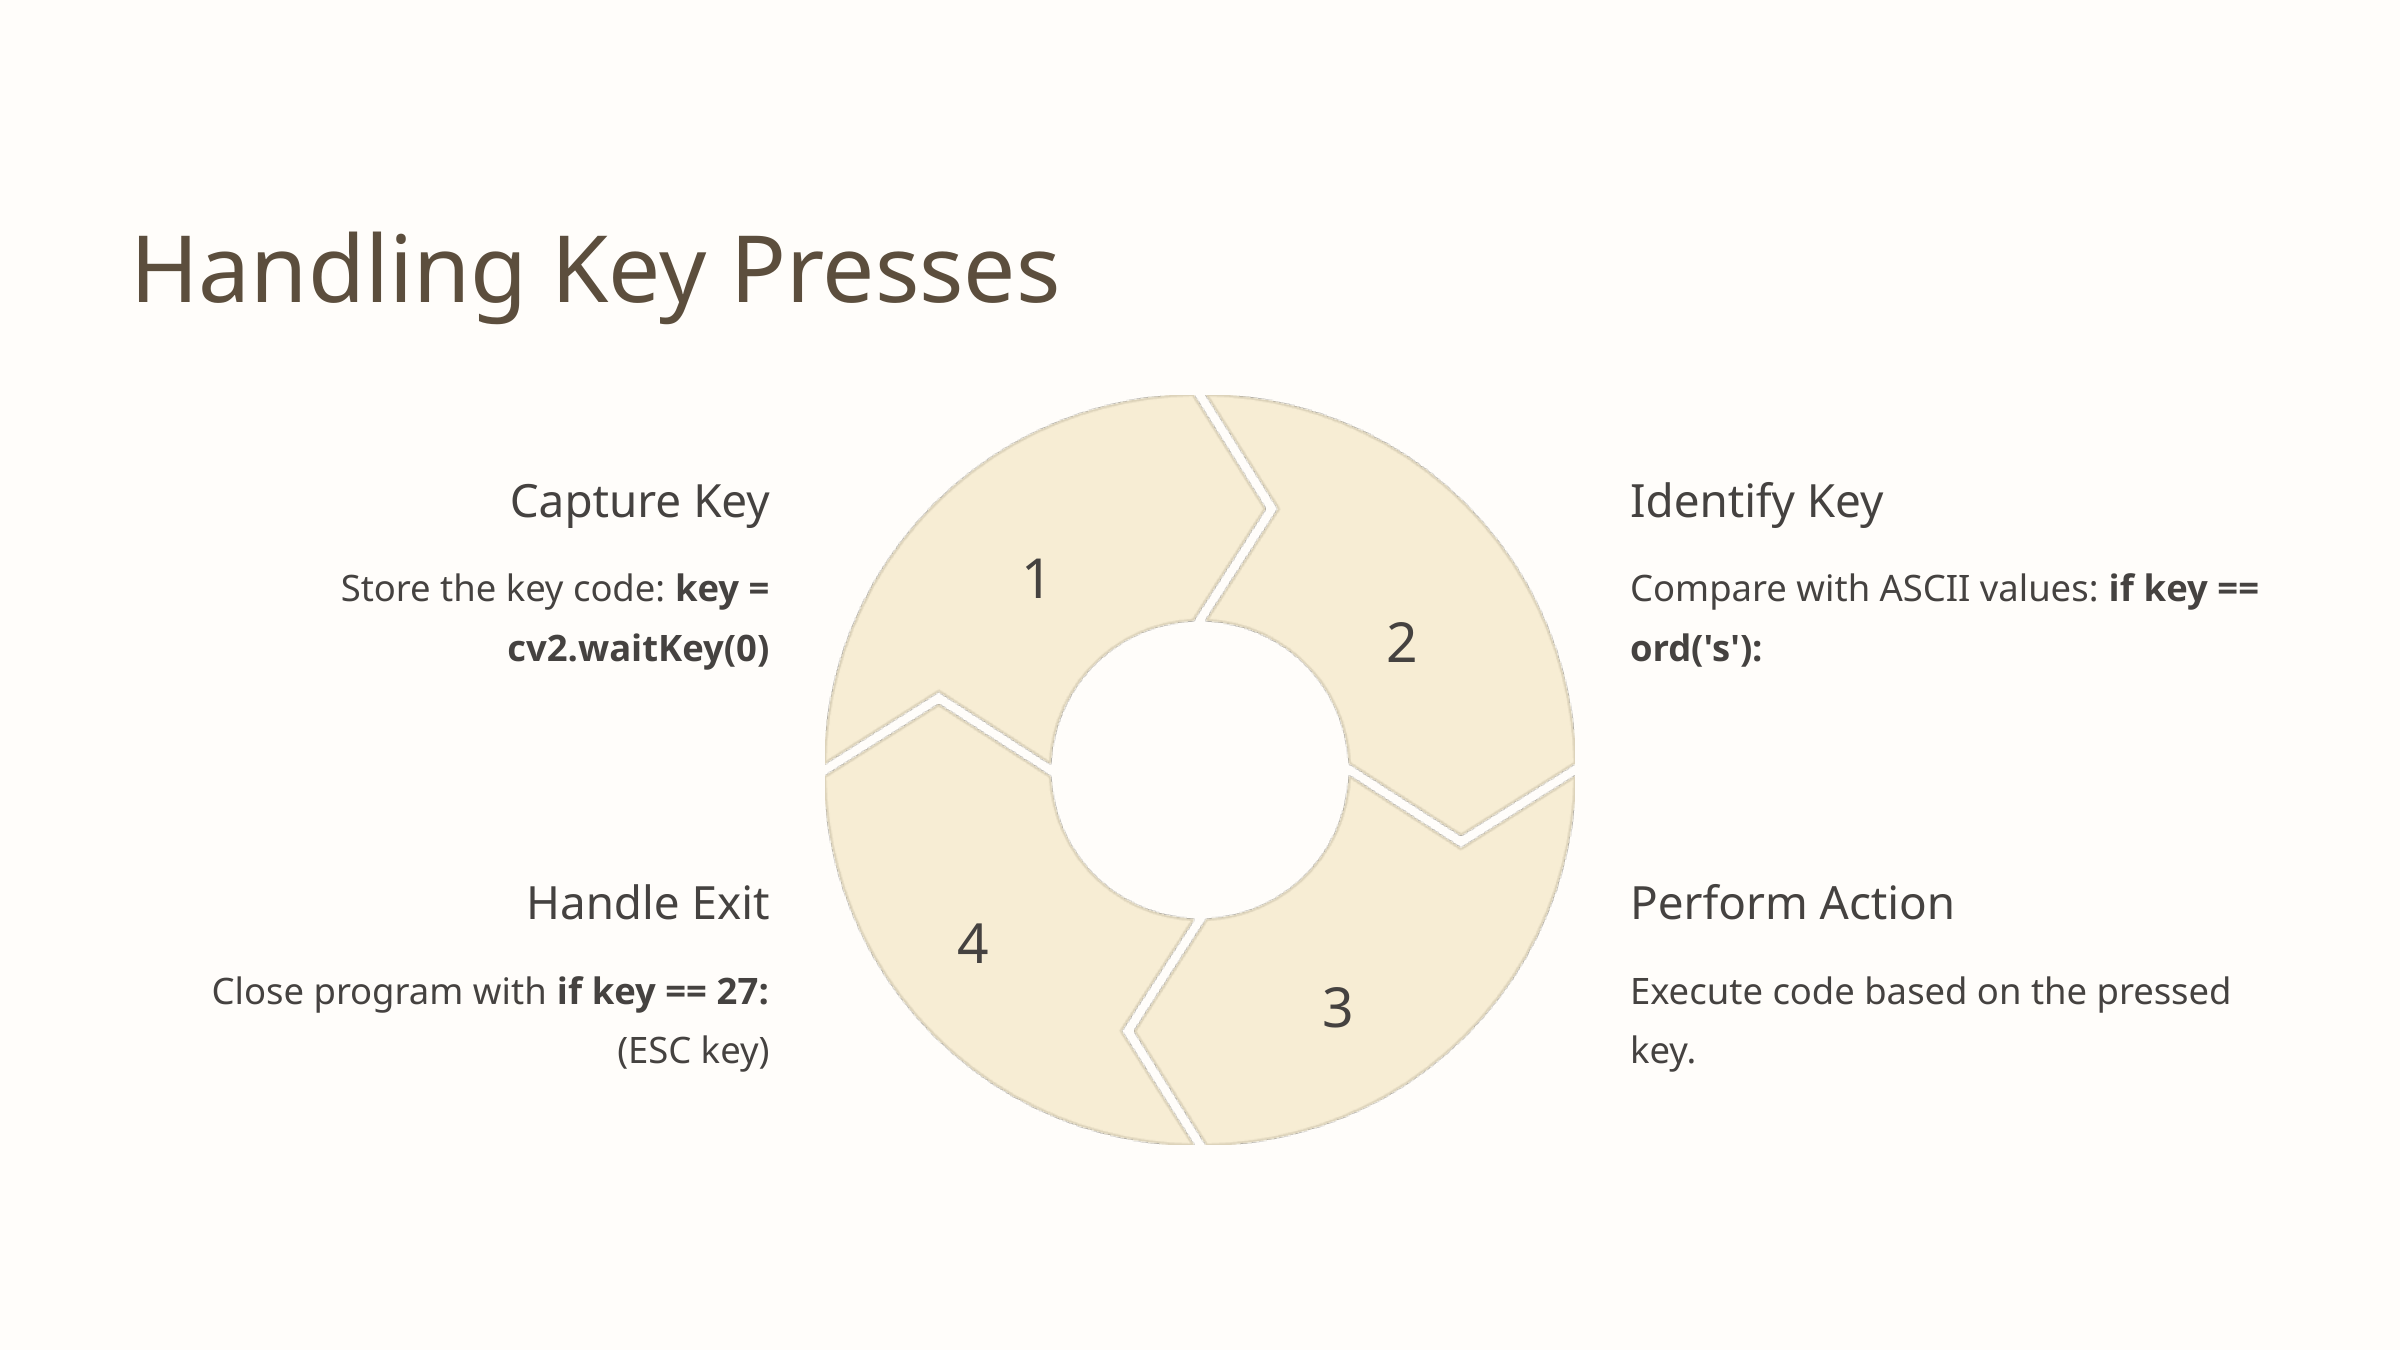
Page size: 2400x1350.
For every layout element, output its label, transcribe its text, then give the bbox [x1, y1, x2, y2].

text_box Perform Action [1630, 871, 2096, 930]
text_box Close program with if key == 27: (ESC key) [130, 952, 770, 1072]
text_box Handle Exit [304, 871, 770, 930]
text_box Execute code based on the pressed key. [1630, 952, 2270, 1072]
text_box Compare with ASCII values: if key == ord('s'): [1630, 549, 2270, 669]
text_box Store the key code: key = cv2.waitKey(0) [130, 549, 770, 669]
text_box Identify Key [1630, 469, 2096, 528]
picture [825, 395, 1575, 1145]
text_box Handling Key Presses [130, 205, 1149, 322]
text_box Capture Key [304, 469, 770, 528]
